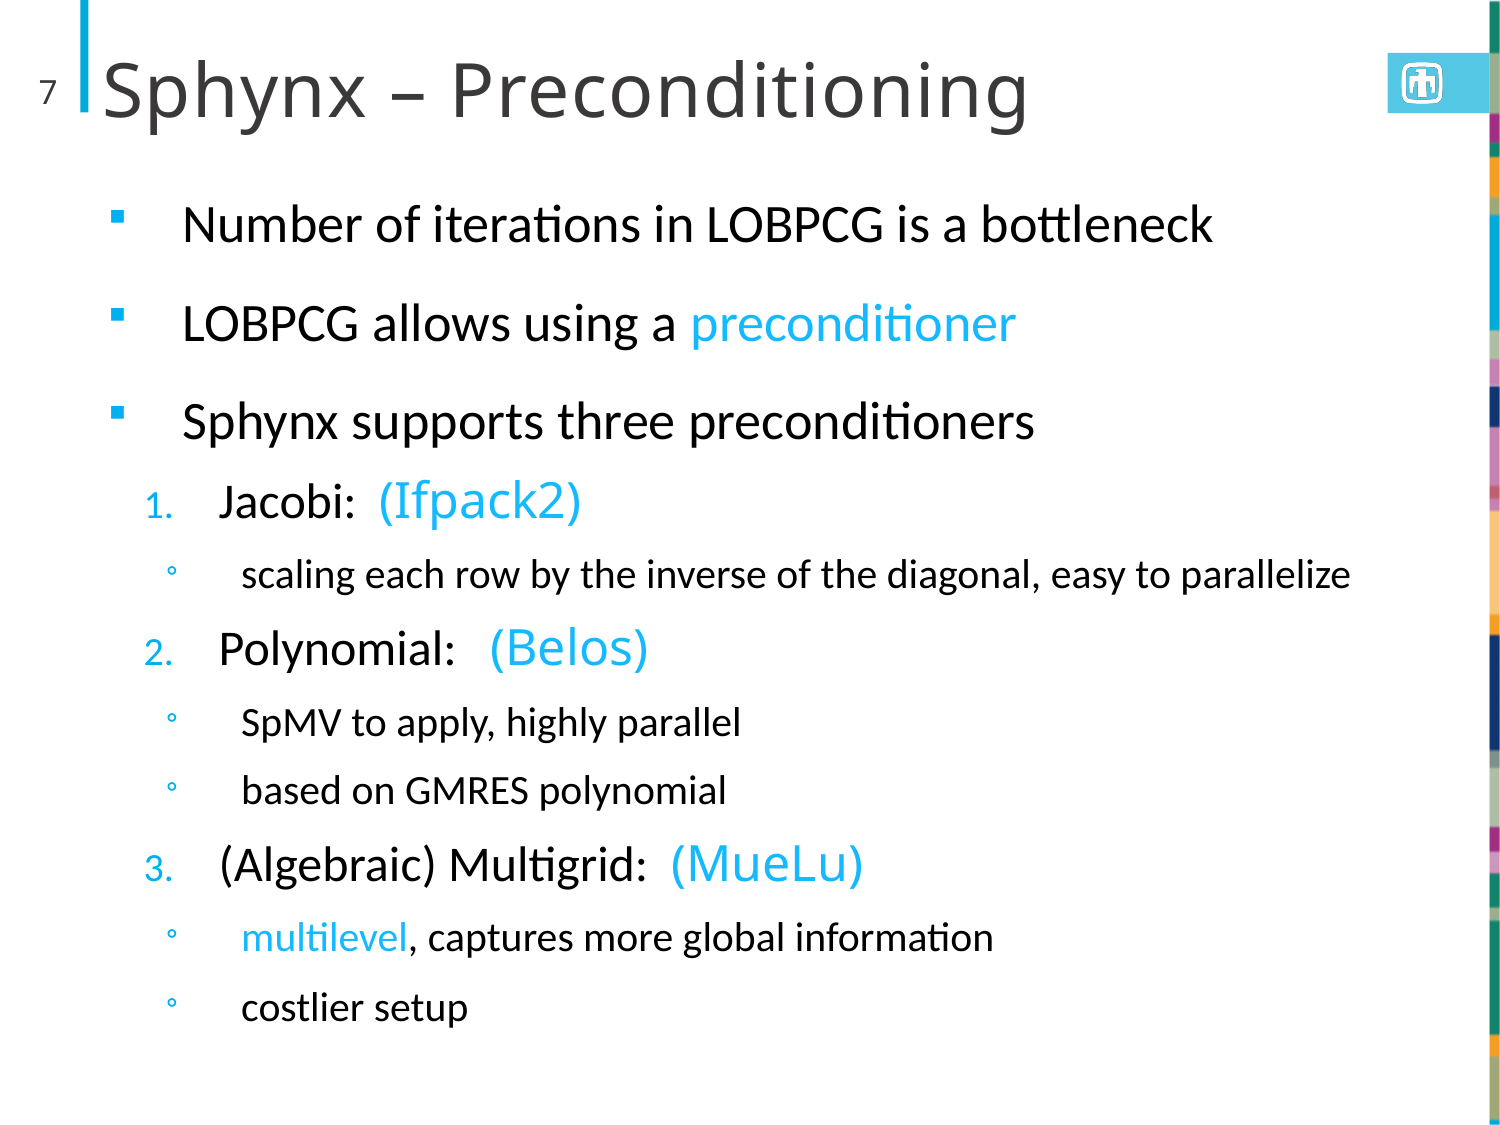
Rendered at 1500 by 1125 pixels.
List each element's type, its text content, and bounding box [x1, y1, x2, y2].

title Sphynx – Preconditioning [87, 48, 1248, 147]
picture [1490, 1, 1499, 215]
picture [1401, 62, 1444, 104]
slide_number 7 [0, 64, 73, 125]
picture [1490, 330, 1499, 1120]
